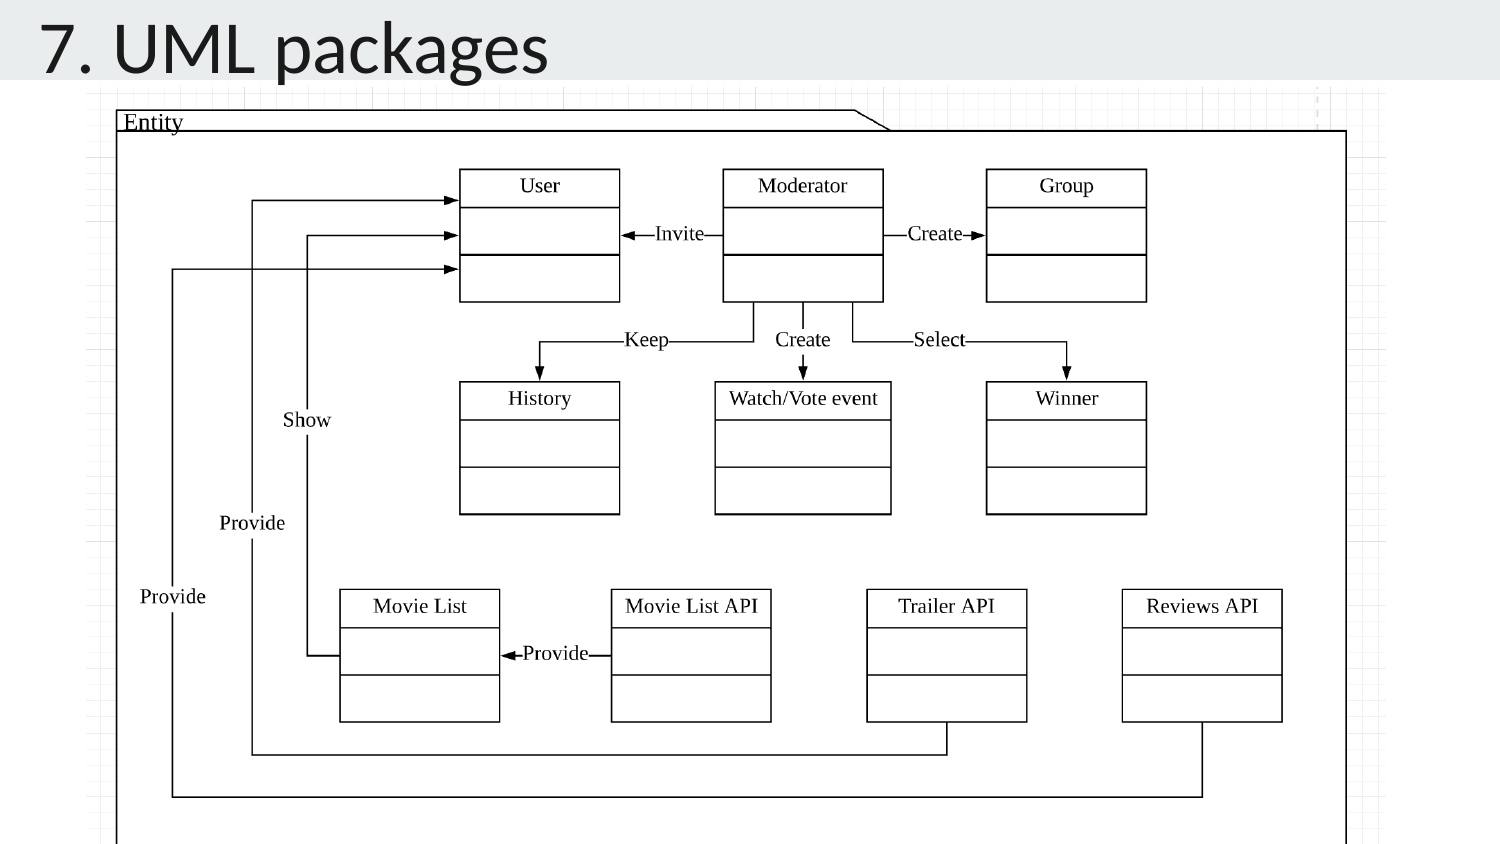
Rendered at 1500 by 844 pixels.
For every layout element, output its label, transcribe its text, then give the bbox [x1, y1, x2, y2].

picture [86, 87, 1386, 844]
title 7. UML packages [0, 0, 683, 127]
